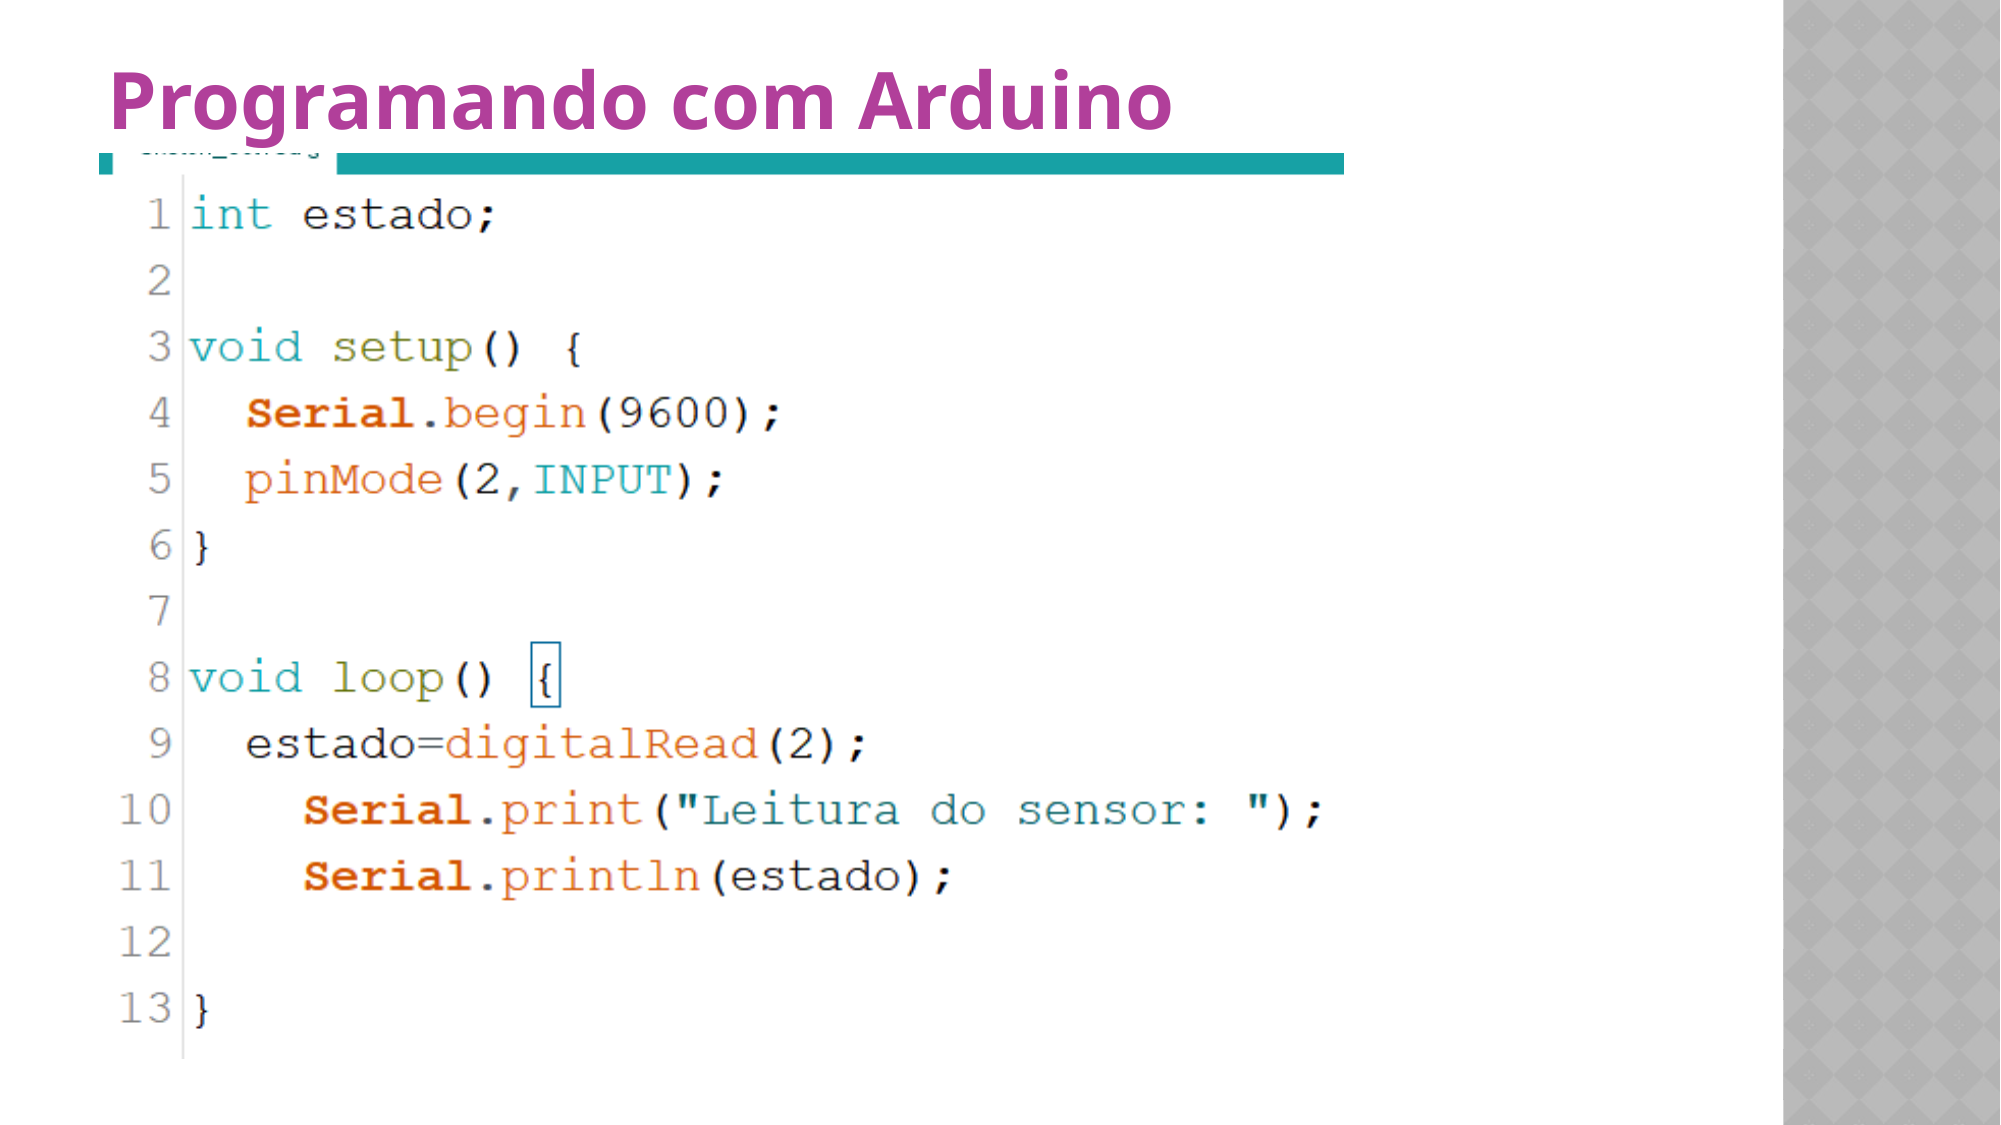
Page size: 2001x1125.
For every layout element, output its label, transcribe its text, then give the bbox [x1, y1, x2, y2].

picture [99, 153, 1344, 1060]
title Programando com Arduino [99, 52, 1684, 146]
